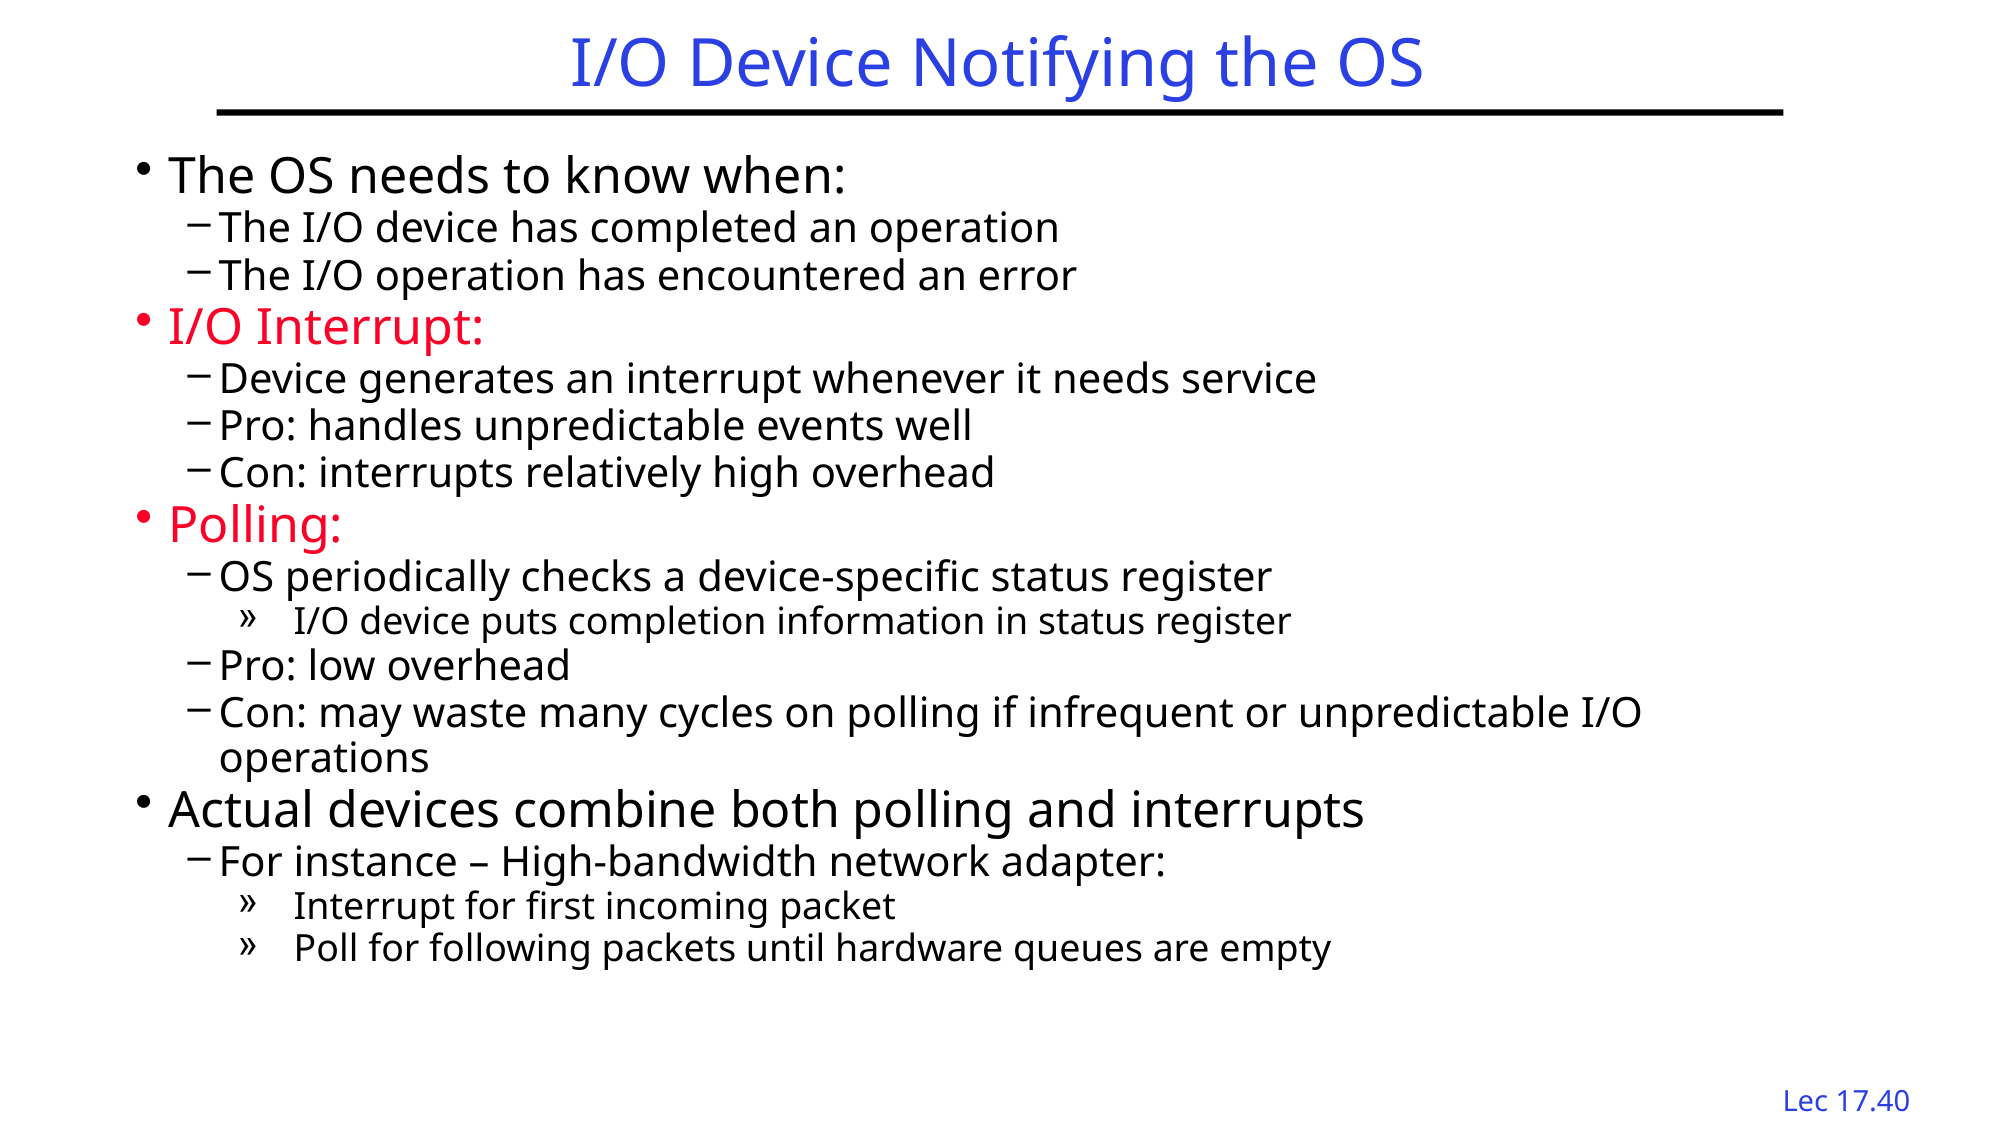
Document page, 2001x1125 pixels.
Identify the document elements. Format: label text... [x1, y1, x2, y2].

title I/O Device Notifying the OS [409, 24, 1588, 146]
list The OS needs to know when: The I/O device has completed an operation The I/O operation has encountered an error I/O Interrupt: Device generates an interrupt whenever it needs service Pro: handles unpredictable events well Con: interrupts relatively high overhead Polling: OS periodically checks a device-specific status register I/O device puts completion information in status register Pro: low overhead Con: may waste many cycles on polling if infrequent or unpredictable I/O operations Actual devices combine both polling and interrupts For instance – High-bandwidth network adapter: Interrupt for first incoming packet Poll for following packets until hardware queues are empty [125, 146, 1850, 1045]
